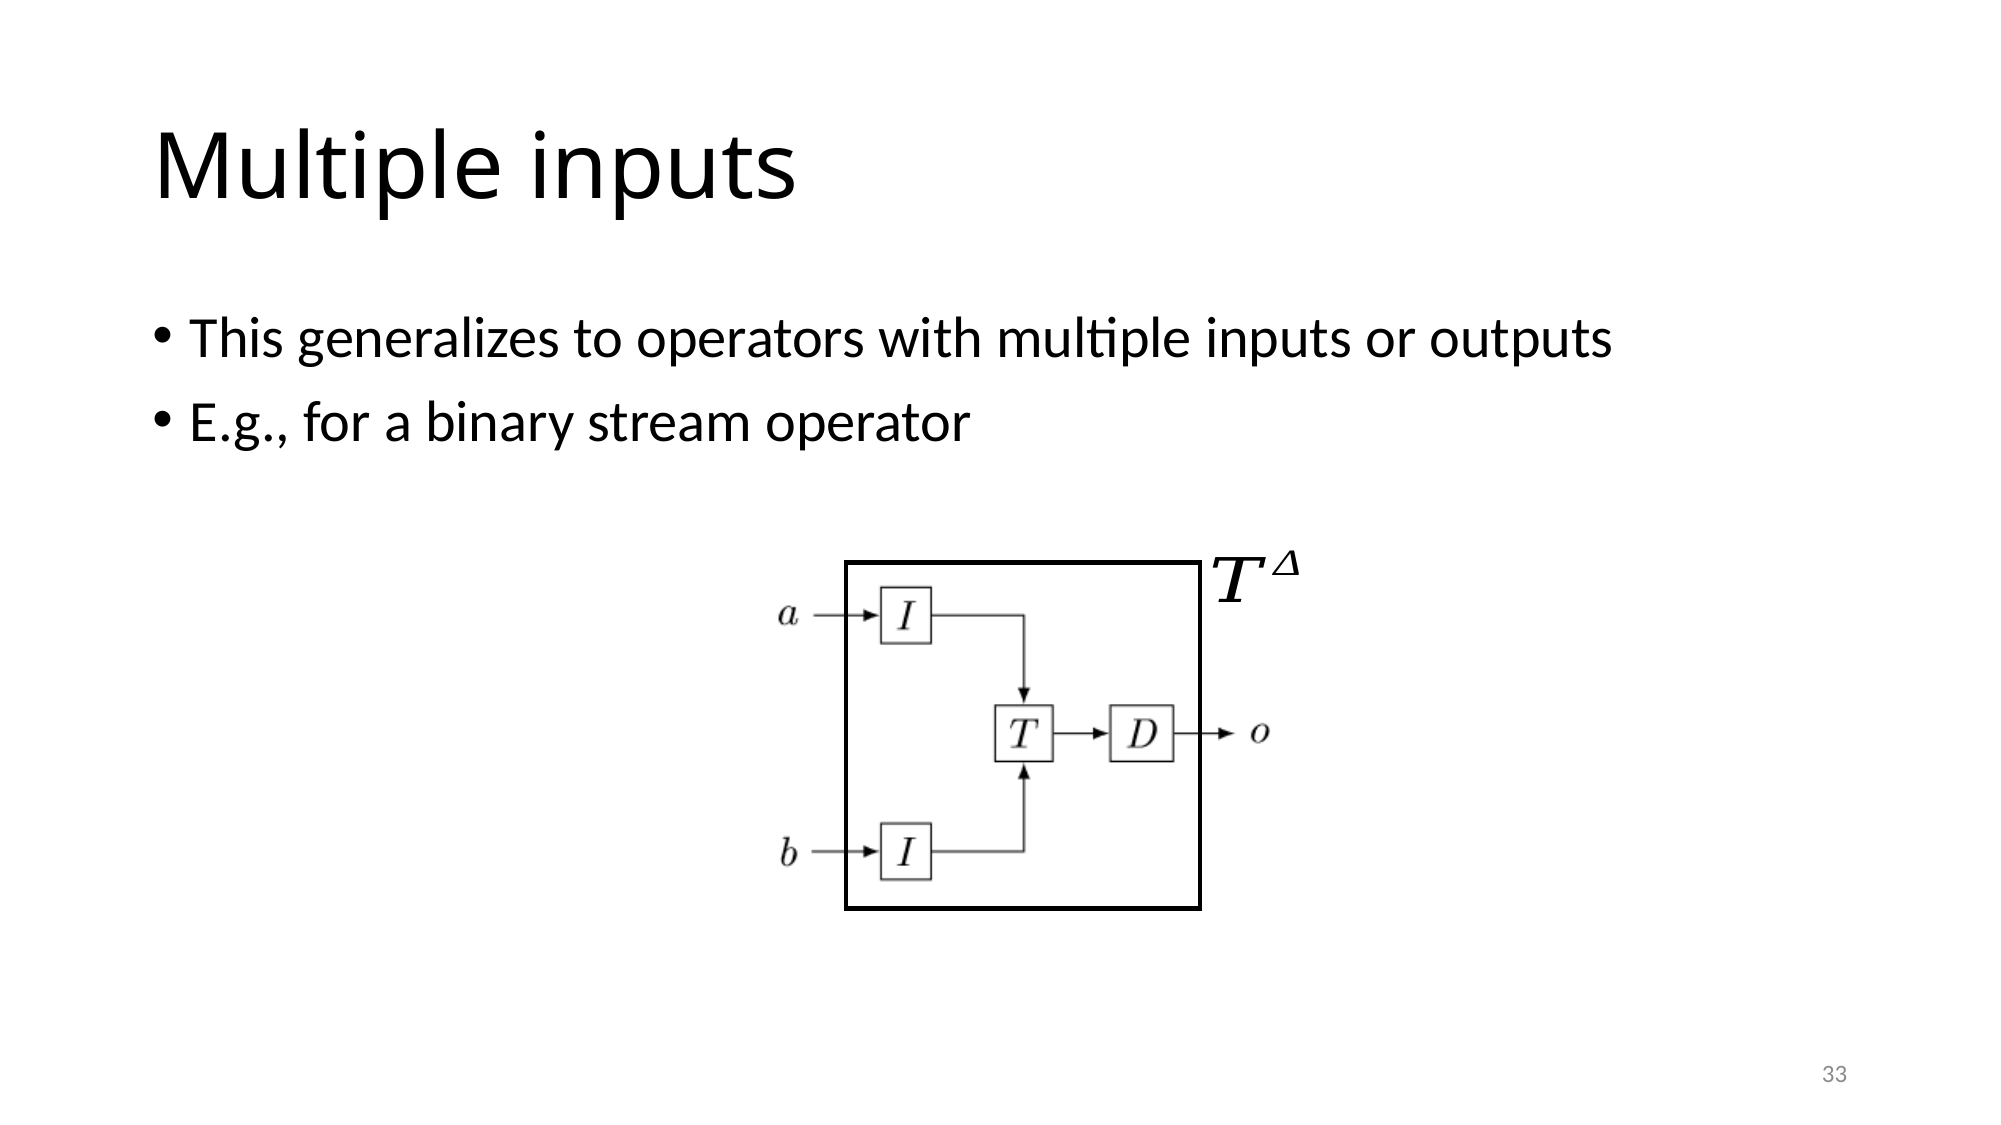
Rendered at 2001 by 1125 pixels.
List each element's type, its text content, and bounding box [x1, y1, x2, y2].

slide_number 33 [1798, 1042, 1863, 1103]
text_box [845, 891, 1201, 910]
title Multiple inputs [137, 59, 1863, 278]
picture [732, 562, 1292, 891]
